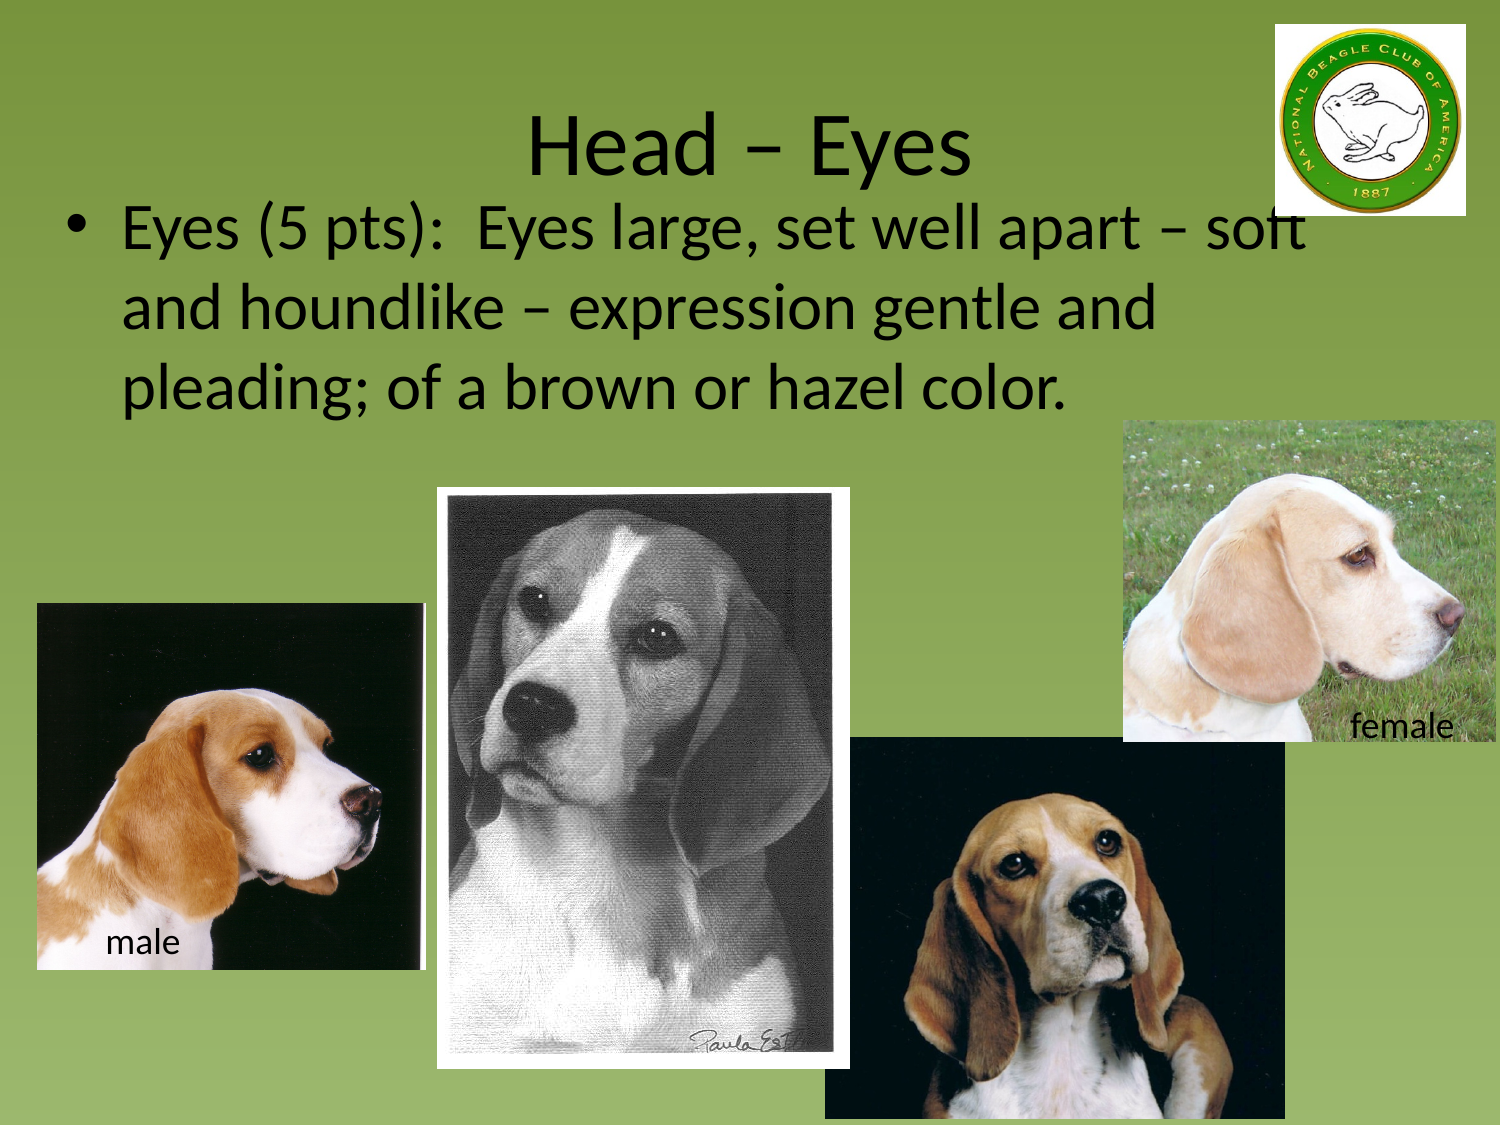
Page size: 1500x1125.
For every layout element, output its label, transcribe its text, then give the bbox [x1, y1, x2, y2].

picture [37, 602, 427, 971]
list Eyes (5 pts): Eyes large, set well apart – soft and houndlike – expression gentle and pleading; of a brown or hazel color. [50, 174, 1425, 500]
picture [1274, 24, 1466, 216]
title Head – Eyes [75, 45, 1269, 174]
picture [437, 420, 1496, 1120]
